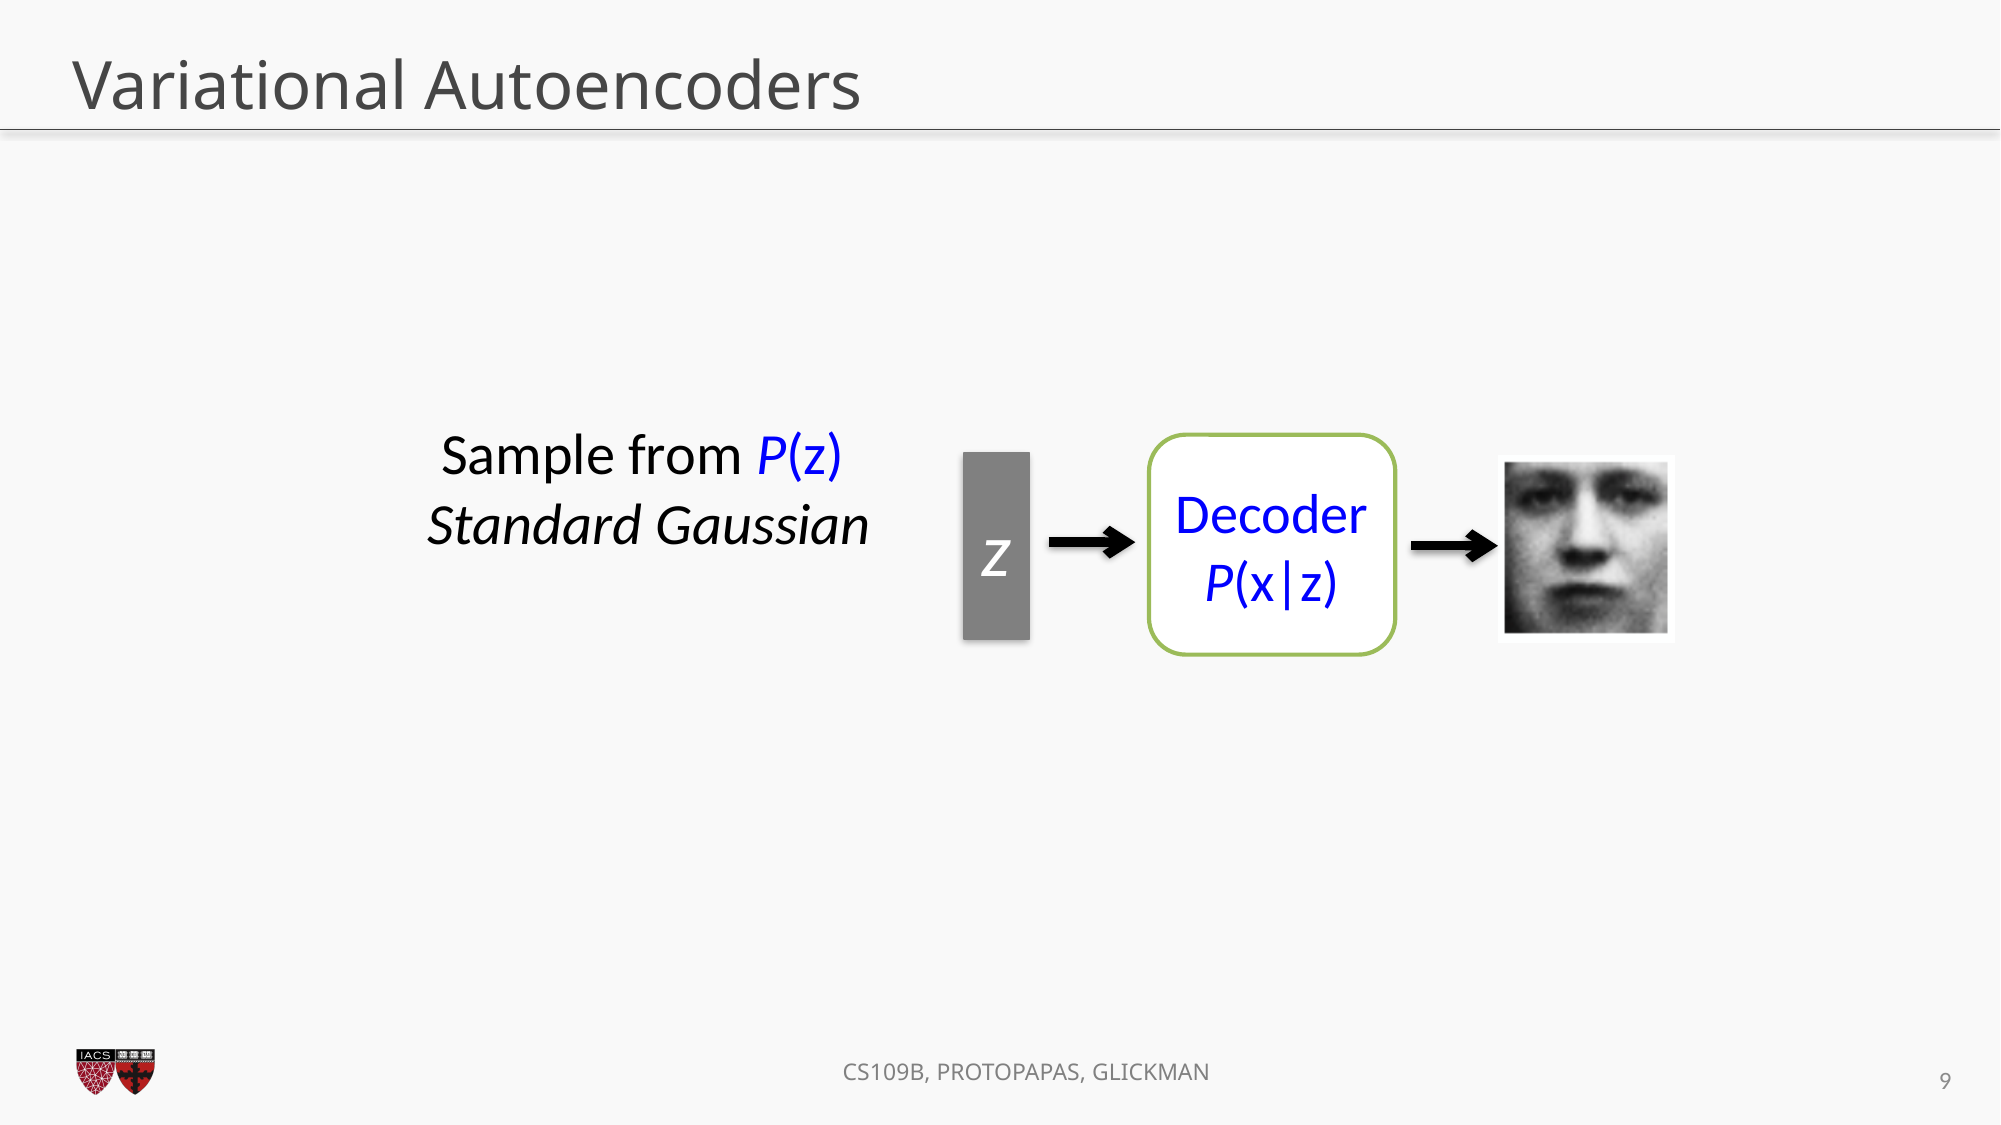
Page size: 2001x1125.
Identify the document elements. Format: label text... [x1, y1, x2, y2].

picture [75, 1049, 155, 1095]
slide_number 9 [1500, 1050, 1967, 1110]
text_box Decoder P(x|z) [1146, 432, 1398, 657]
picture [1497, 454, 1675, 643]
text_box Sample from P(z) Standard Gaussian [380, 408, 919, 564]
title Variational Autoencoders [57, 35, 1943, 162]
text_box z [963, 452, 1030, 640]
